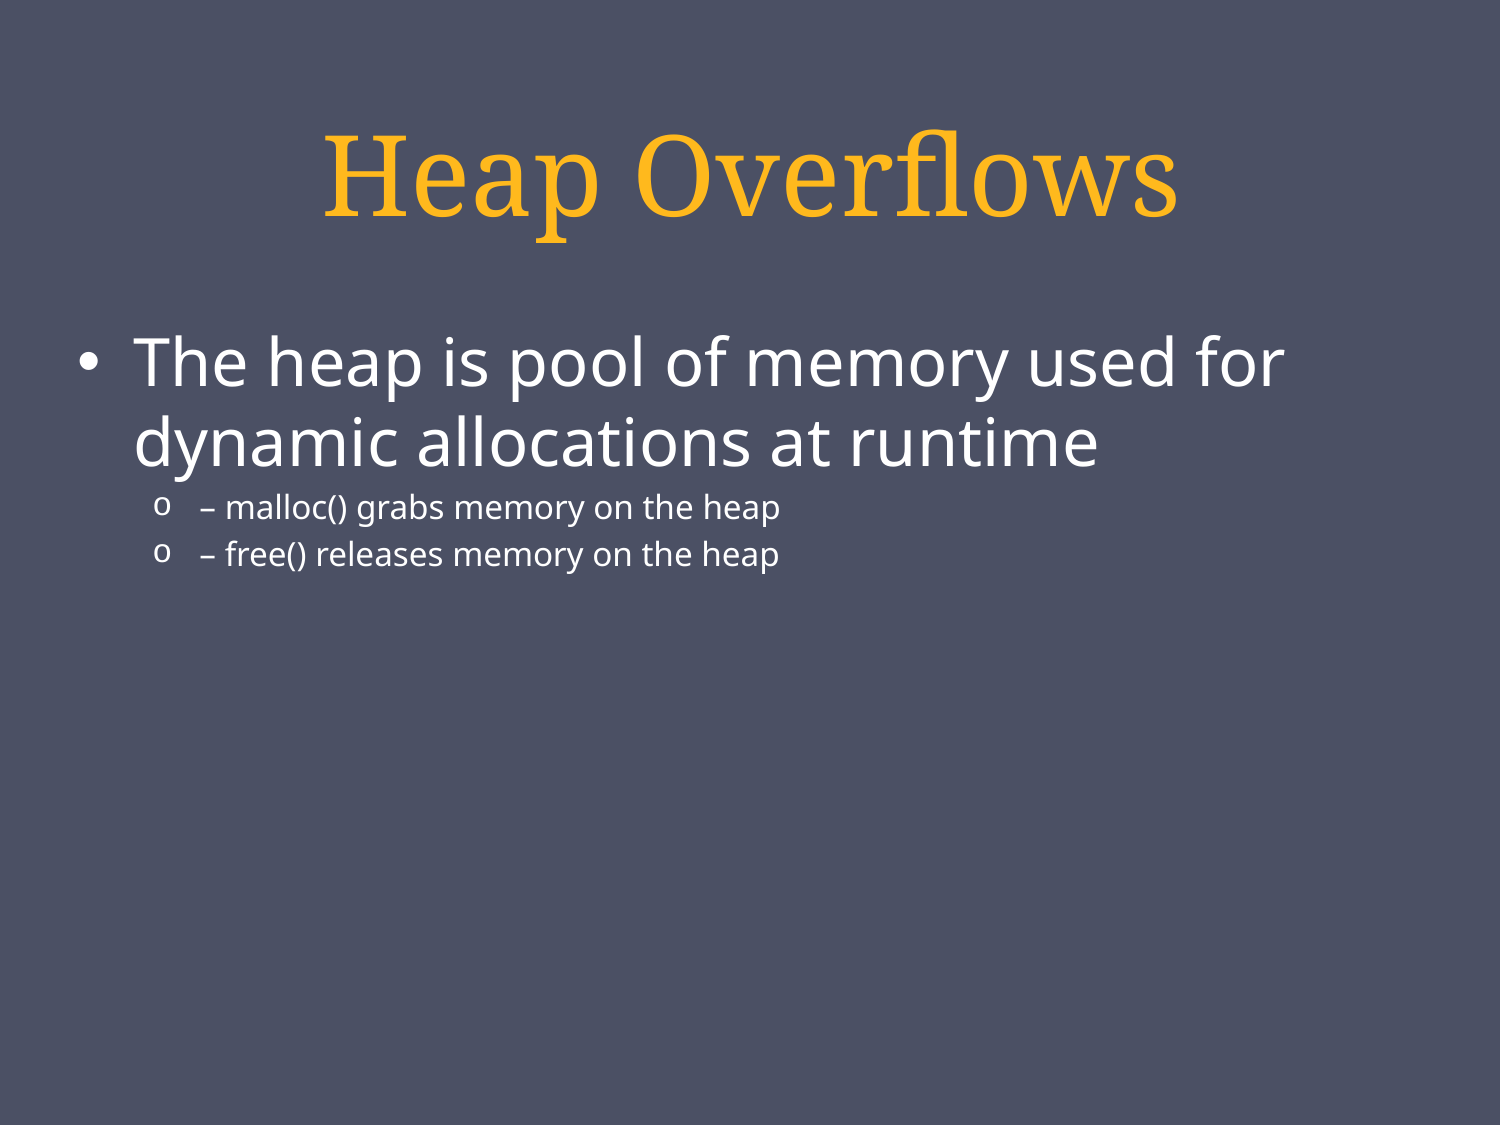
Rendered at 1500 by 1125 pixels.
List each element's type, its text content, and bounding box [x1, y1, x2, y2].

list The heap is pool of memory used for dynamic allocations at runtime – malloc() grabs memory on the heap – free() releases memory on the heap [62, 312, 1413, 1063]
title Heap Overflows [76, 0, 1427, 247]
